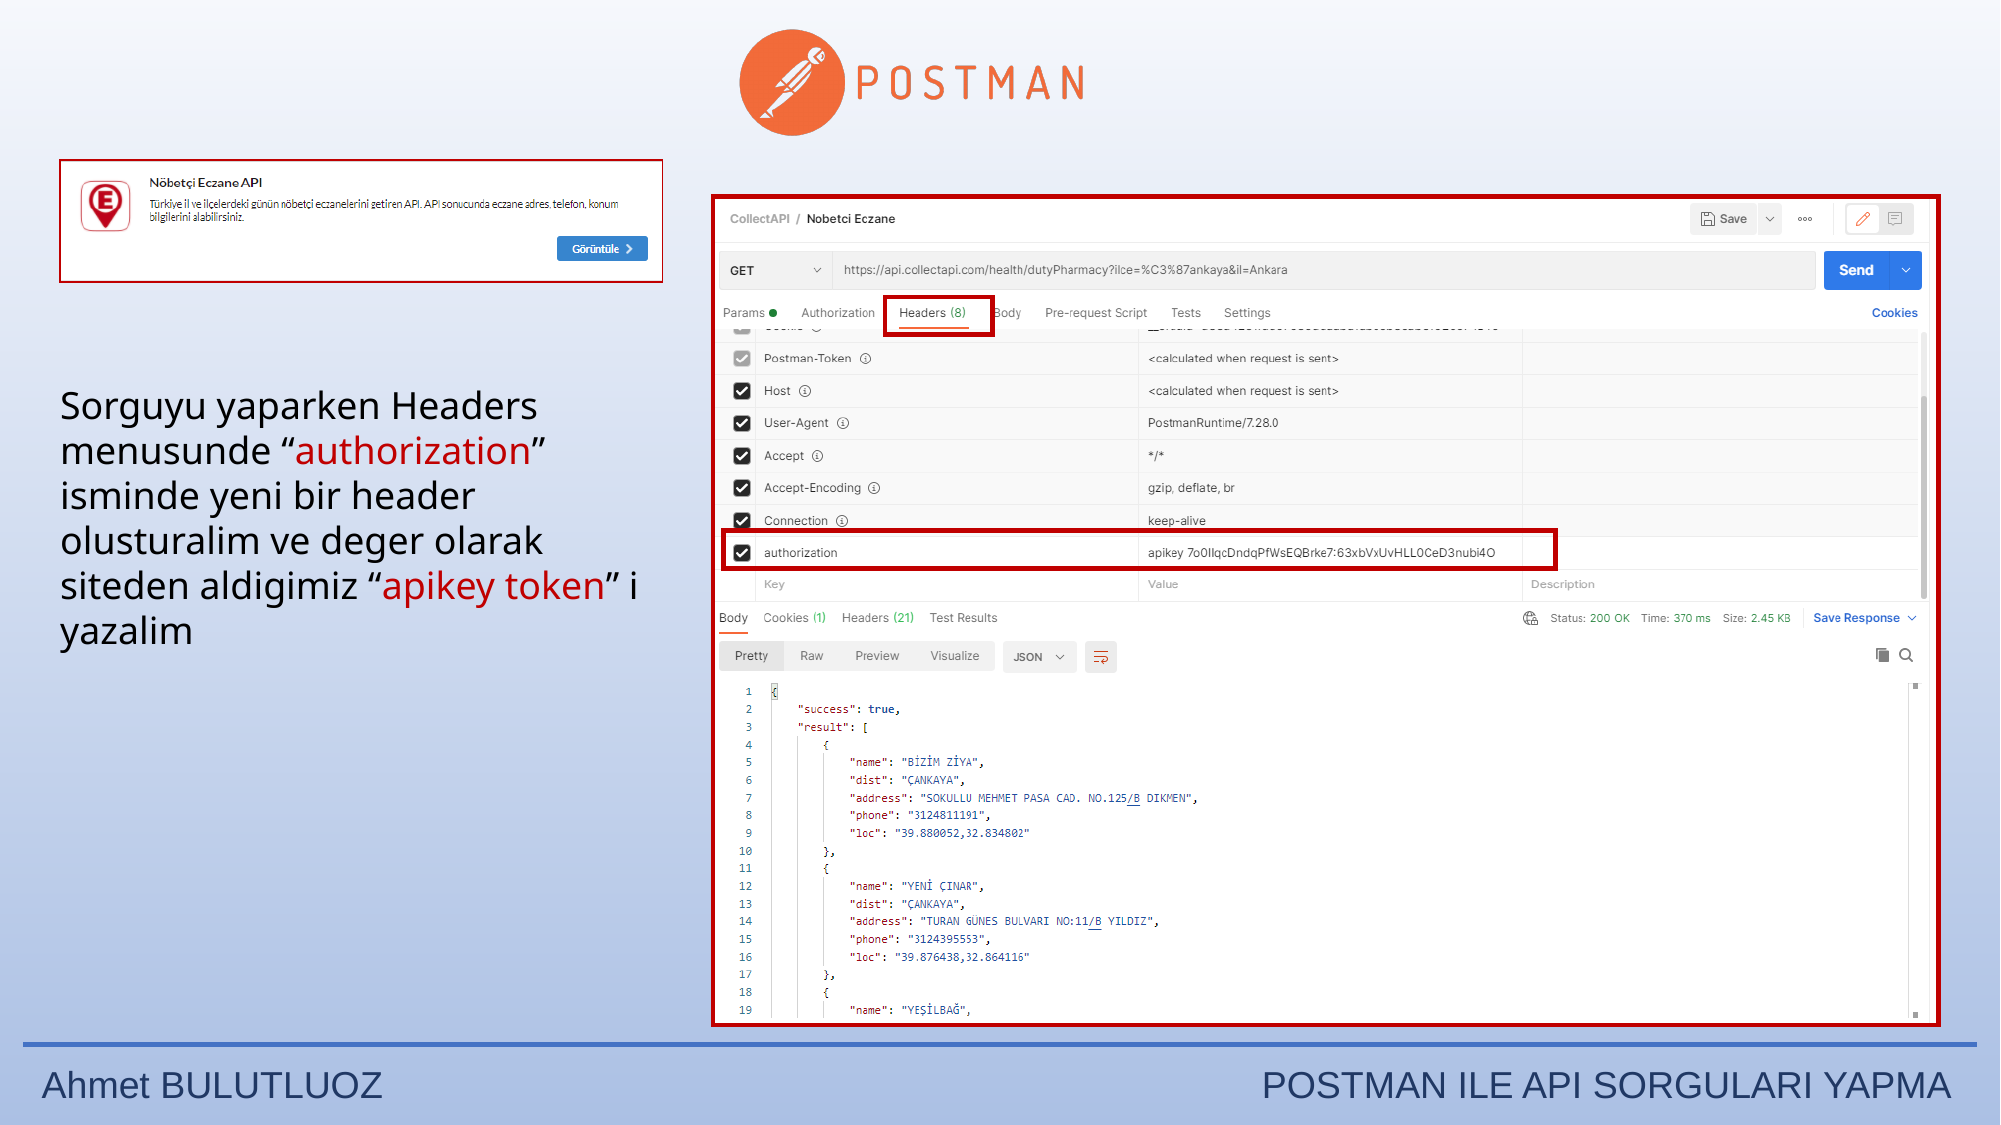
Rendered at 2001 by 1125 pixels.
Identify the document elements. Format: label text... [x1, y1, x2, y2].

picture [61, 161, 662, 281]
text_box Sorguyu yaparken Headers menusunde “authorization” isminde yeni bir header olusturalim ve deger olarak siteden aldigimiz “apikey token” i yazalim [45, 374, 676, 660]
picture [712, 196, 1939, 1026]
picture [713, 3, 1109, 162]
text_box Ahmet BULUTLUOZ POSTMAN ILE API SORGULARI YAPMA [26, 1053, 1981, 1114]
